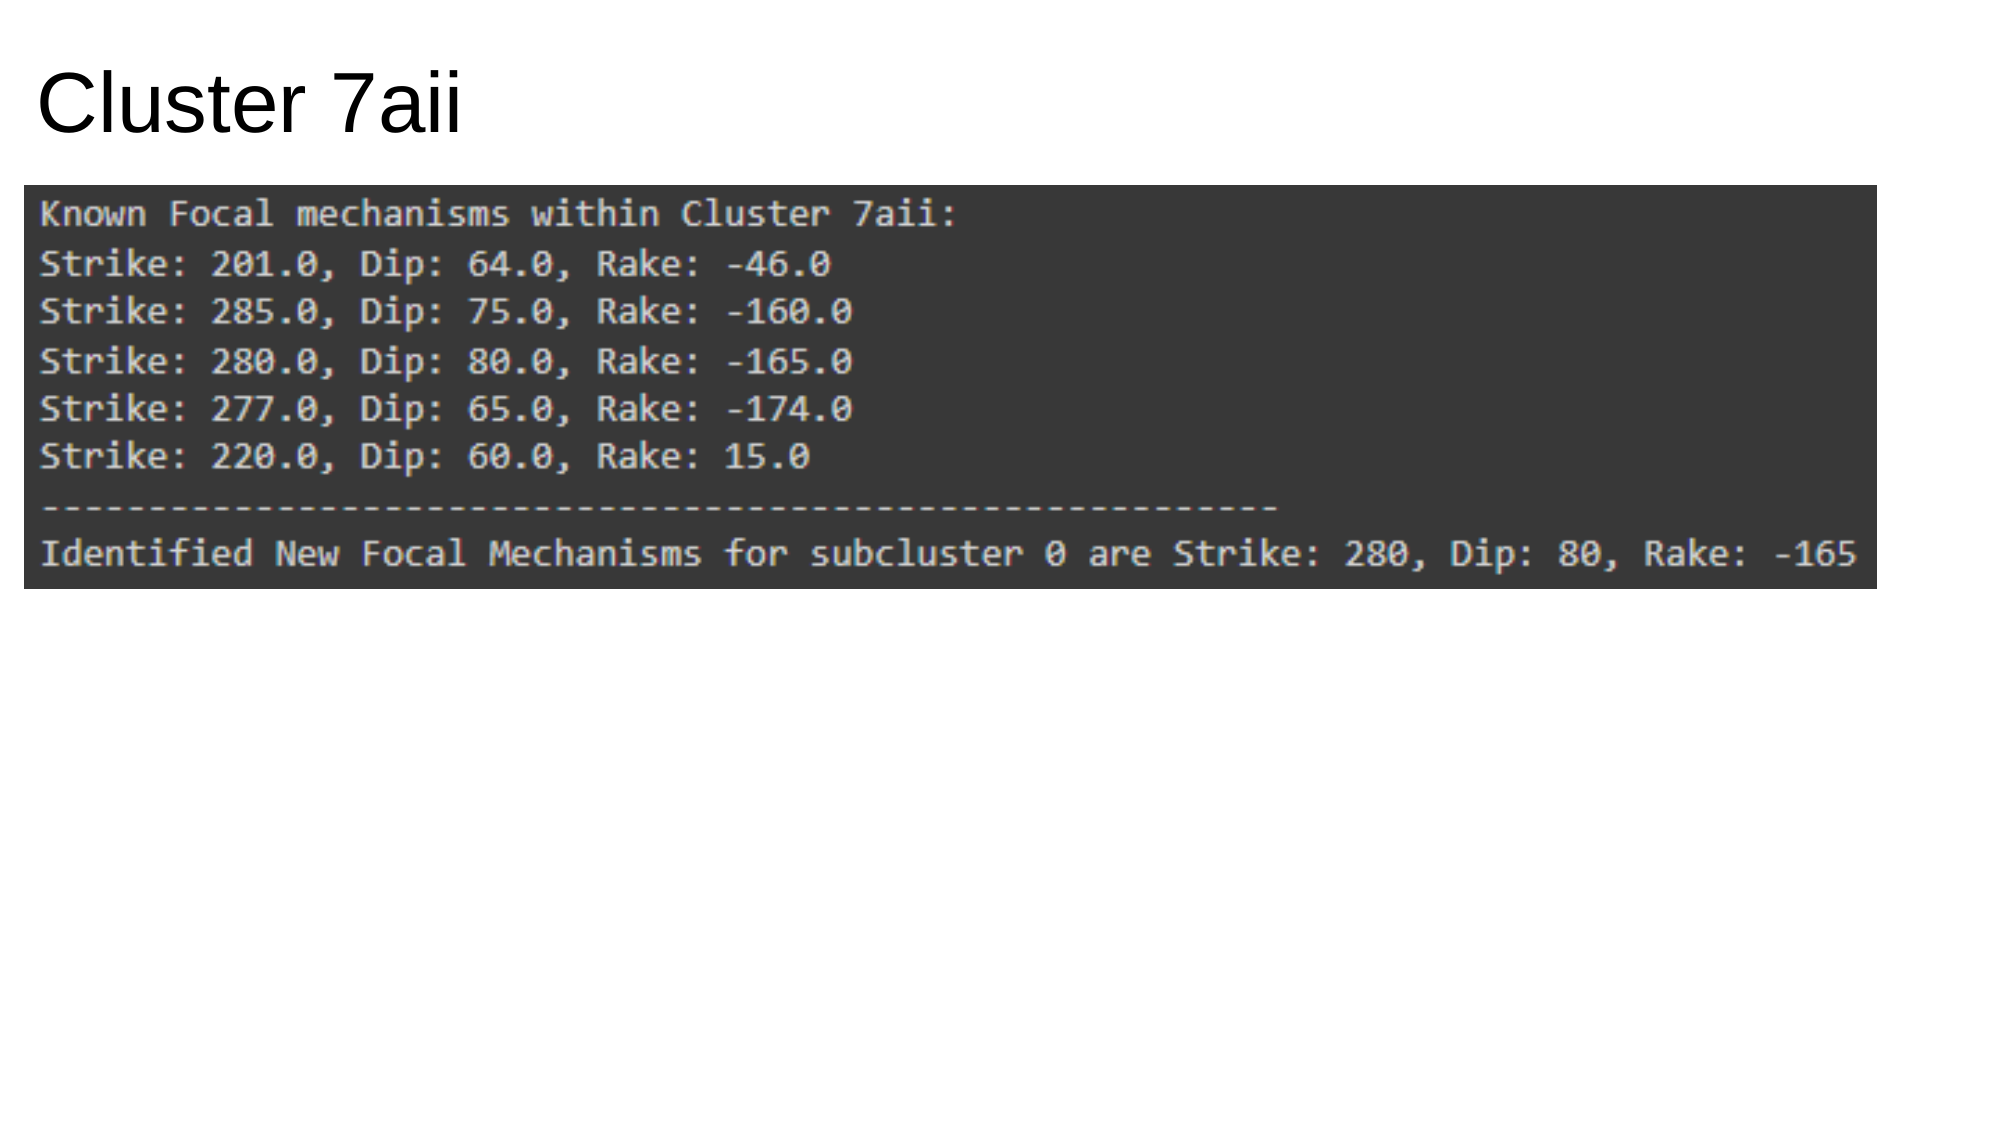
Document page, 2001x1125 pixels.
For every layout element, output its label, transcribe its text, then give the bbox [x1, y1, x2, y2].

picture [24, 185, 1877, 589]
title Cluster 7aii [21, 48, 1961, 162]
